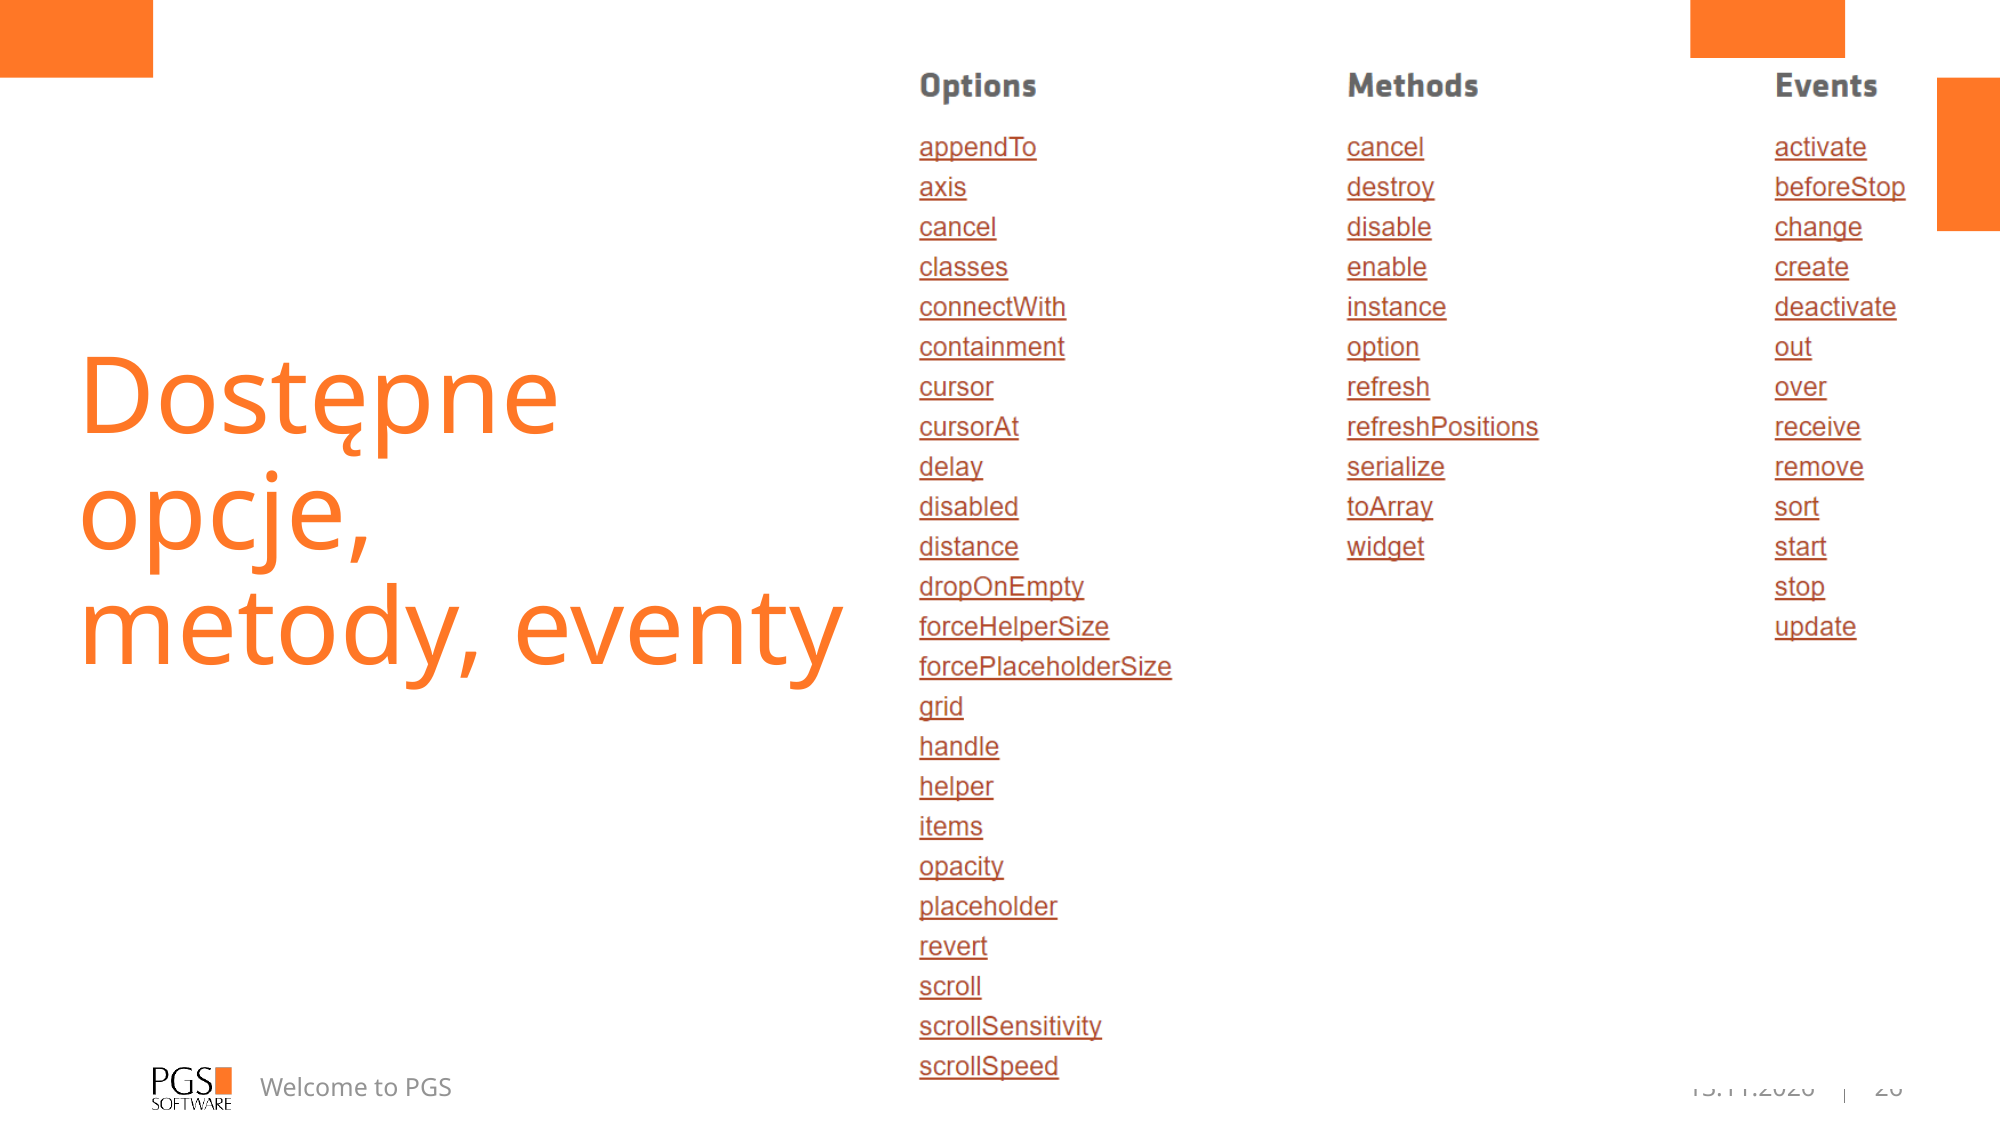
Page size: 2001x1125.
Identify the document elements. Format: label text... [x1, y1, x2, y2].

picture [908, 58, 1937, 1089]
slide_number 26 [1845, 1052, 2000, 1125]
picture [137, 1052, 230, 1125]
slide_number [1537, 1089, 1845, 1125]
footer Welcome to PGS [230, 1052, 1384, 1125]
title Dostępne opcje, metody, eventy [77, 304, 908, 715]
